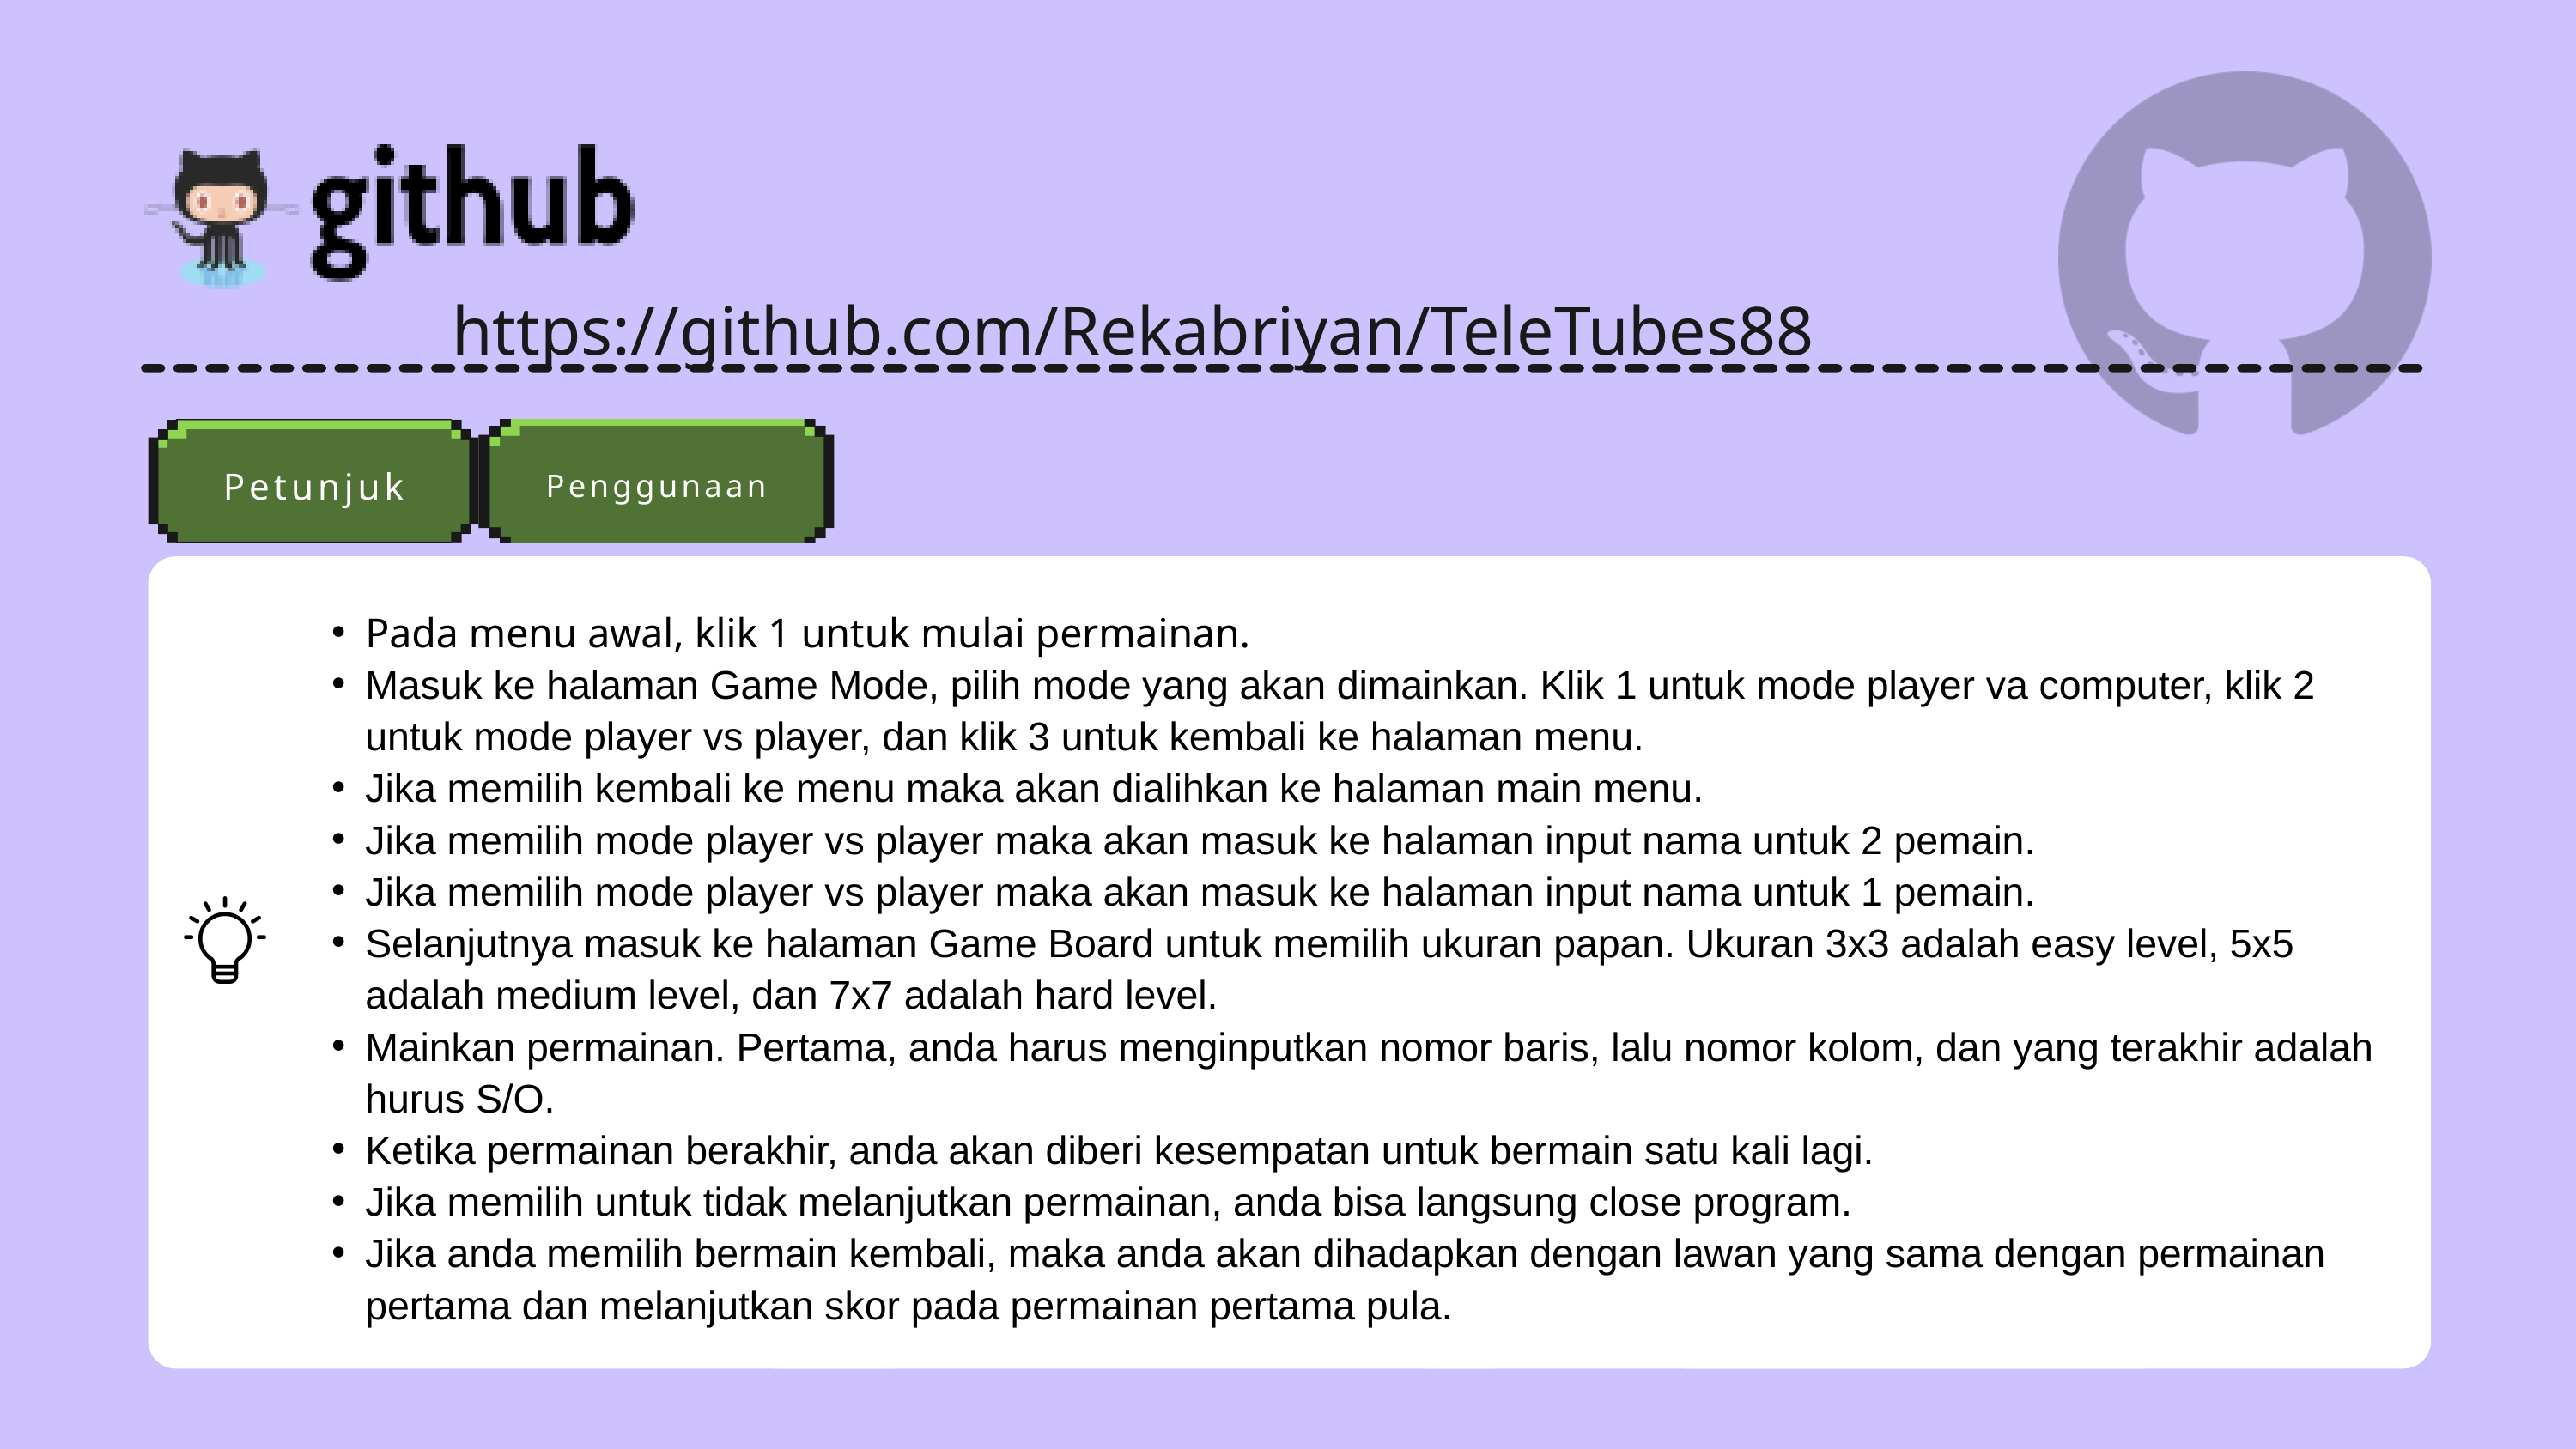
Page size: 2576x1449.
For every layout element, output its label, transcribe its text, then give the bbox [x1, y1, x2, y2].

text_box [2172, 555, 2432, 1369]
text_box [1520, 555, 2172, 1369]
picture [144, 144, 635, 289]
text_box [921, 555, 1520, 1369]
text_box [478, 418, 835, 543]
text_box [148, 555, 921, 1369]
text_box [148, 418, 477, 543]
text_box https://github.com/Rekabriyan/TeleTubes88 [148, 282, 2054, 368]
picture [2058, 71, 2432, 437]
